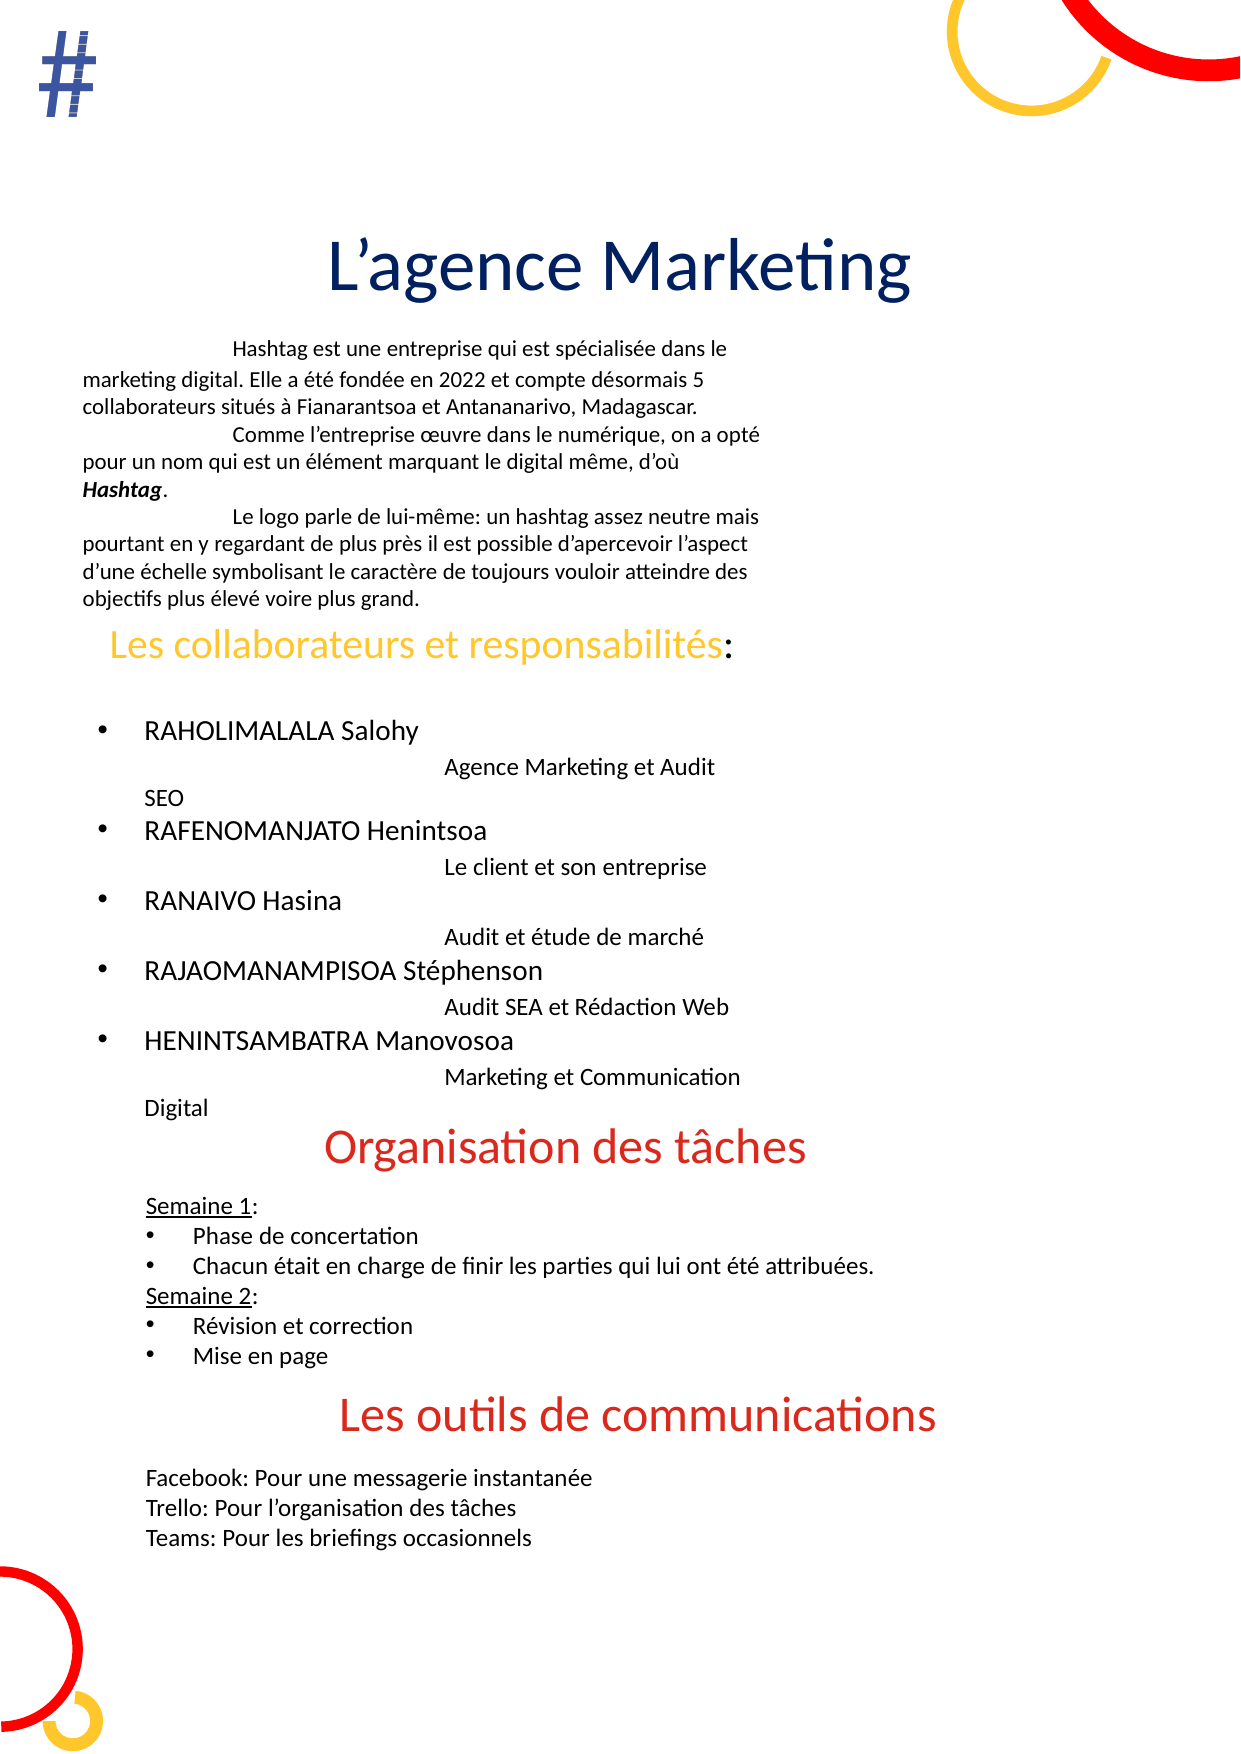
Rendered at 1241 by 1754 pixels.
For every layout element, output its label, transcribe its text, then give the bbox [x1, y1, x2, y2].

text_box L’agence Marketing [180, 208, 1060, 313]
text_box Facebook: Pour une messagerie instantanée Trello: Pour l’organisation des tâches Teams: Pour les briefings occasionnels [131, 1454, 1146, 1559]
text_box Organisation des tâches [221, 1106, 910, 1182]
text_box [946, 0, 1241, 117]
picture [39, 31, 96, 117]
text_box Hashtag est une entreprise qui est spécialisée dans le marketing digital. Elle a été fondée en 2022 et compte désormais 5 collaborateurs situés à Fianarantsoa et Antananarivo, Madagascar. Comme l’entreprise œuvre dans le numérique, on a opté pour un nom qui est un élément marquant le digital même, d’où Hashtag. Le logo parle de lui-même: un hashtag assez neutre mais pourtant en y regardant de plus près il est possible d’apercevoir l’aspect d’une échelle symbolisant le caractère de toujours vouloir atteindre des objectifs plus élevé voire plus grand. [67, 311, 783, 619]
text_box Les outils de communications [294, 1374, 983, 1450]
text_box Semaine 1: Phase de concertation Chacun était en charge de finir les parties qui lui ont été attribuées. Semaine 2: Révision et correction Mise en page [131, 1182, 1146, 1377]
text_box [0, 1566, 104, 1752]
text_box Les collaborateurs et responsabilités: RAHOLIMALALA Salohy Agence Marketing et Audit SEO RAFENOMANJATO Henintsoa Le client et son entreprise RANAIVO Hasina Audit et étude de marché RAJAOMANAMPISOA Stéphenson Audit SEA et Rédaction Web HENINTSAMBATRA Manovosoa Marketing et Communication Digital [82, 609, 762, 1129]
